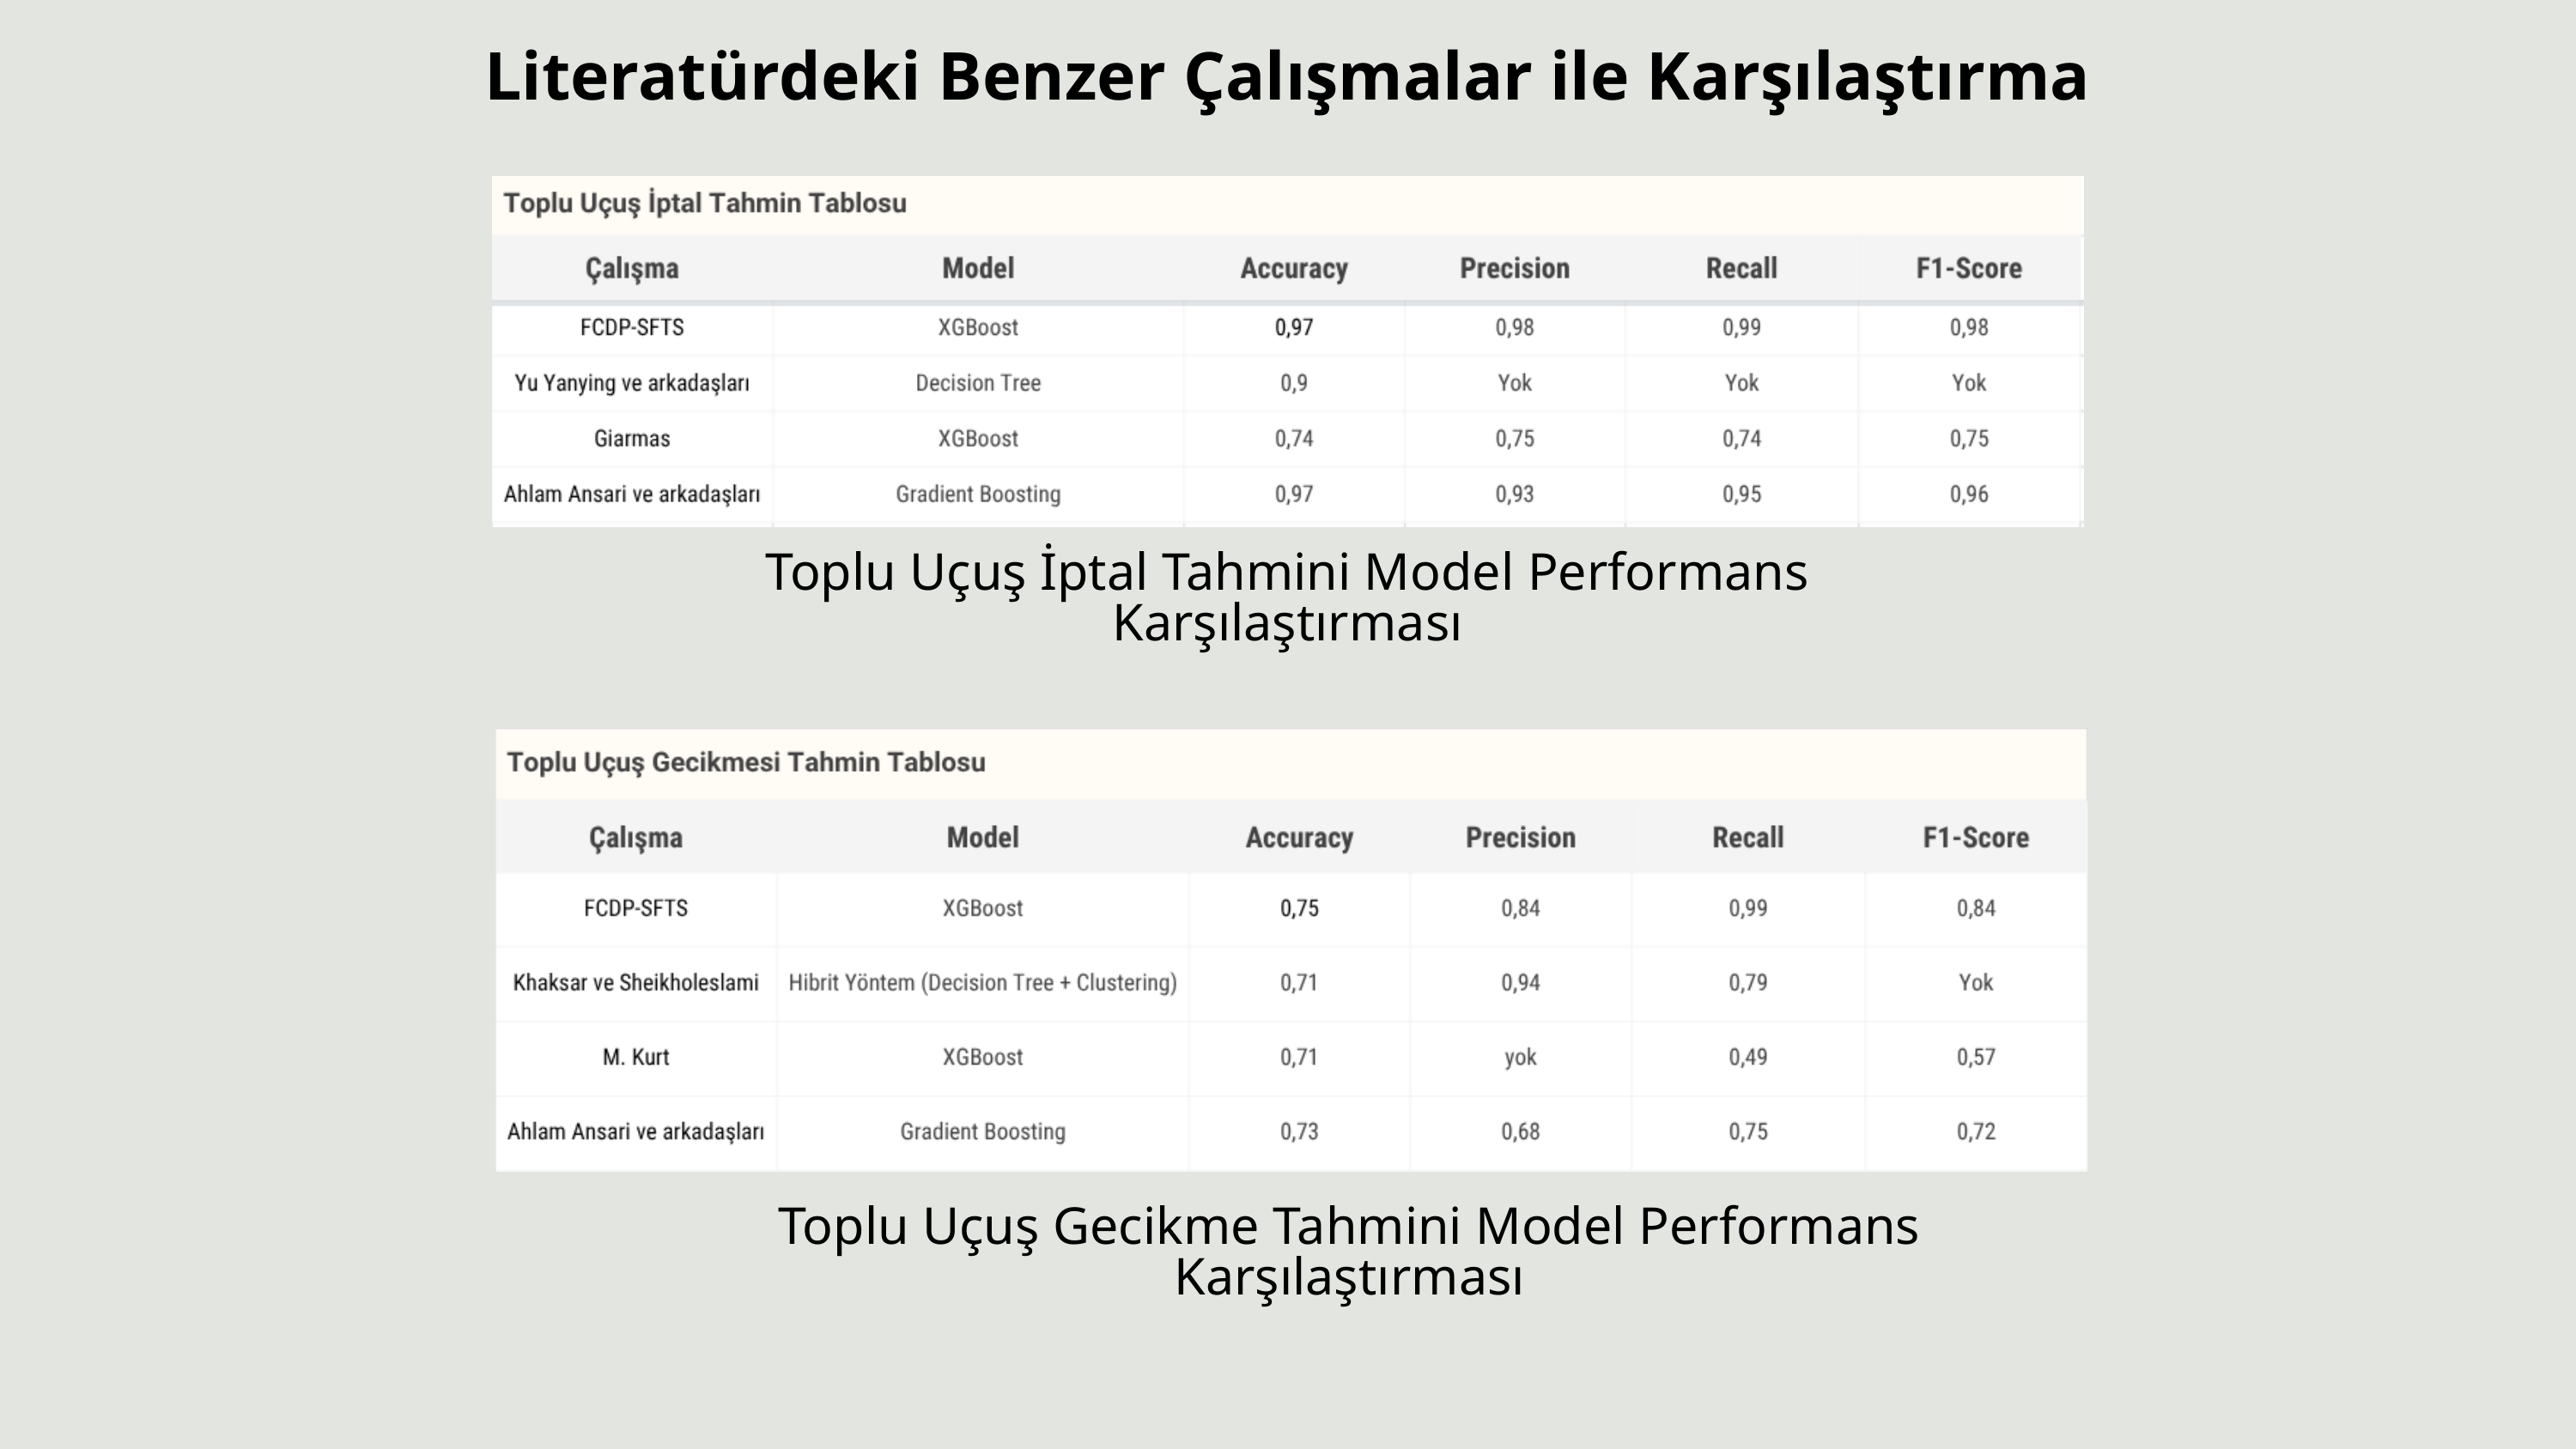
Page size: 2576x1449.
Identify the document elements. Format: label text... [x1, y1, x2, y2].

text_box Toplu Uçuş İptal Tahmini Model Performans Karşılaştırması [624, 549, 1952, 652]
text_box Toplu Uçuş Gecikme Tahmini Model Performans Karşılaştırması [676, 1203, 2024, 1306]
text_box [495, 728, 2088, 1172]
text_box [492, 176, 2084, 527]
text_box Literatürdeki Benzer Çalışmalar ile Karşılaştırma [0, 46, 2576, 113]
